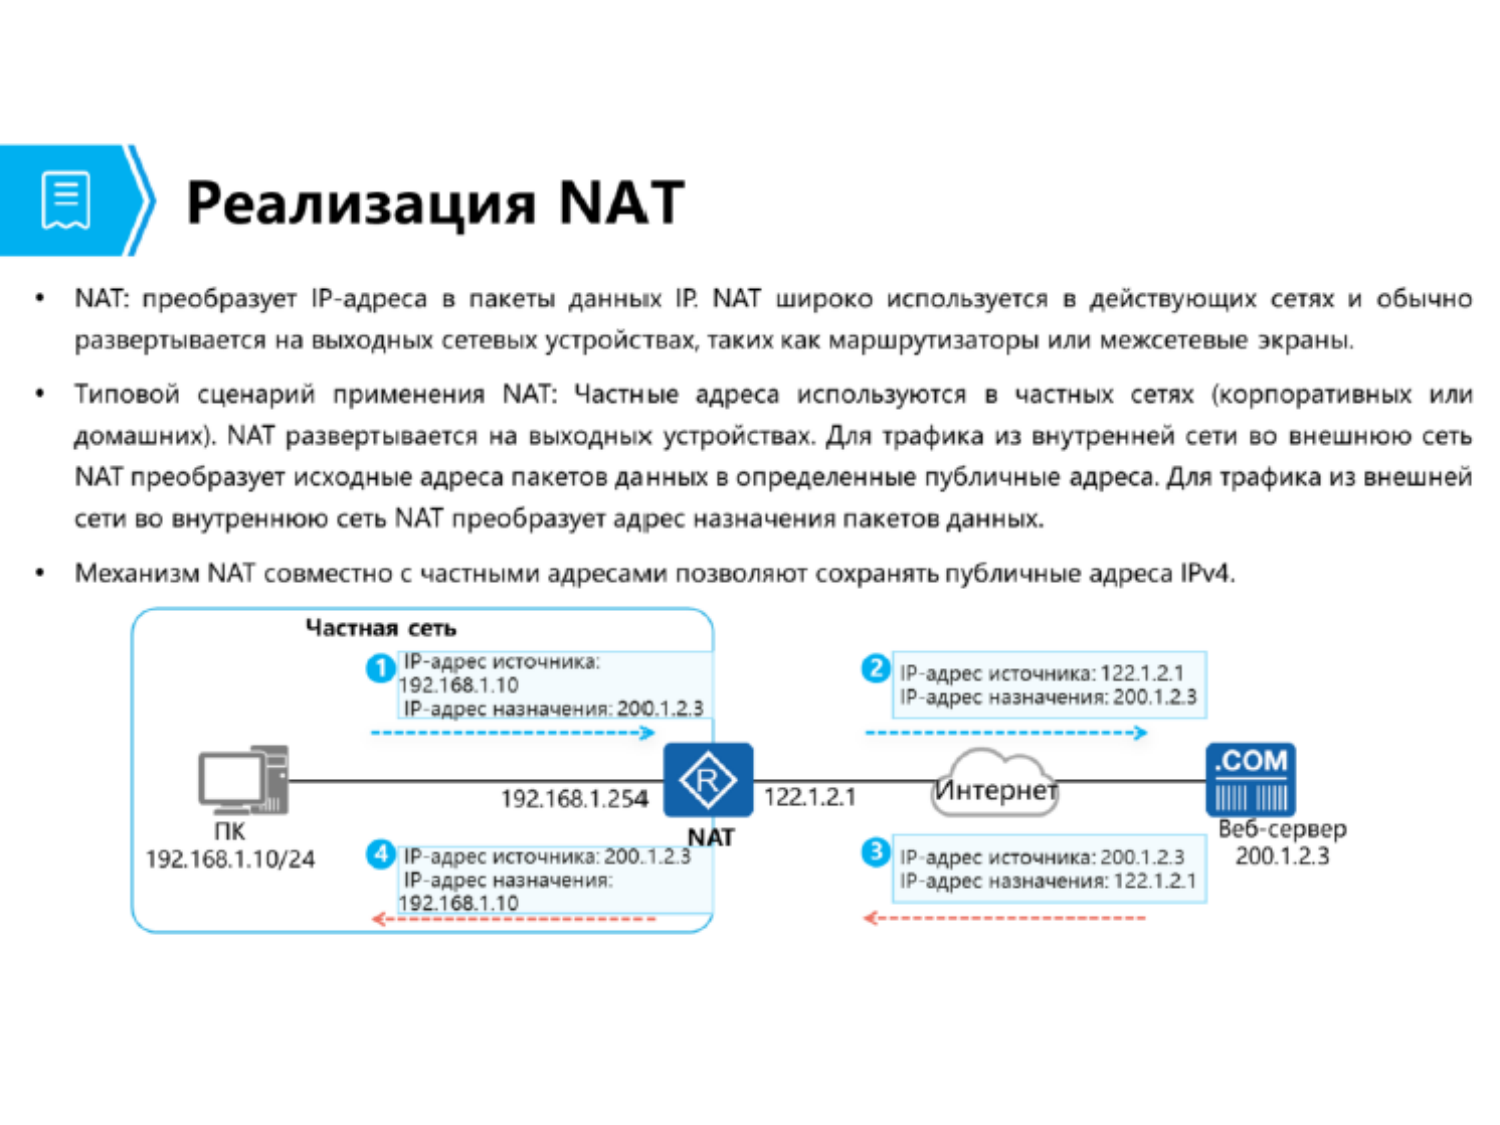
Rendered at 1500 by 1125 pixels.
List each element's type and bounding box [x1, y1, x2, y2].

list [0, 124, 1500, 945]
